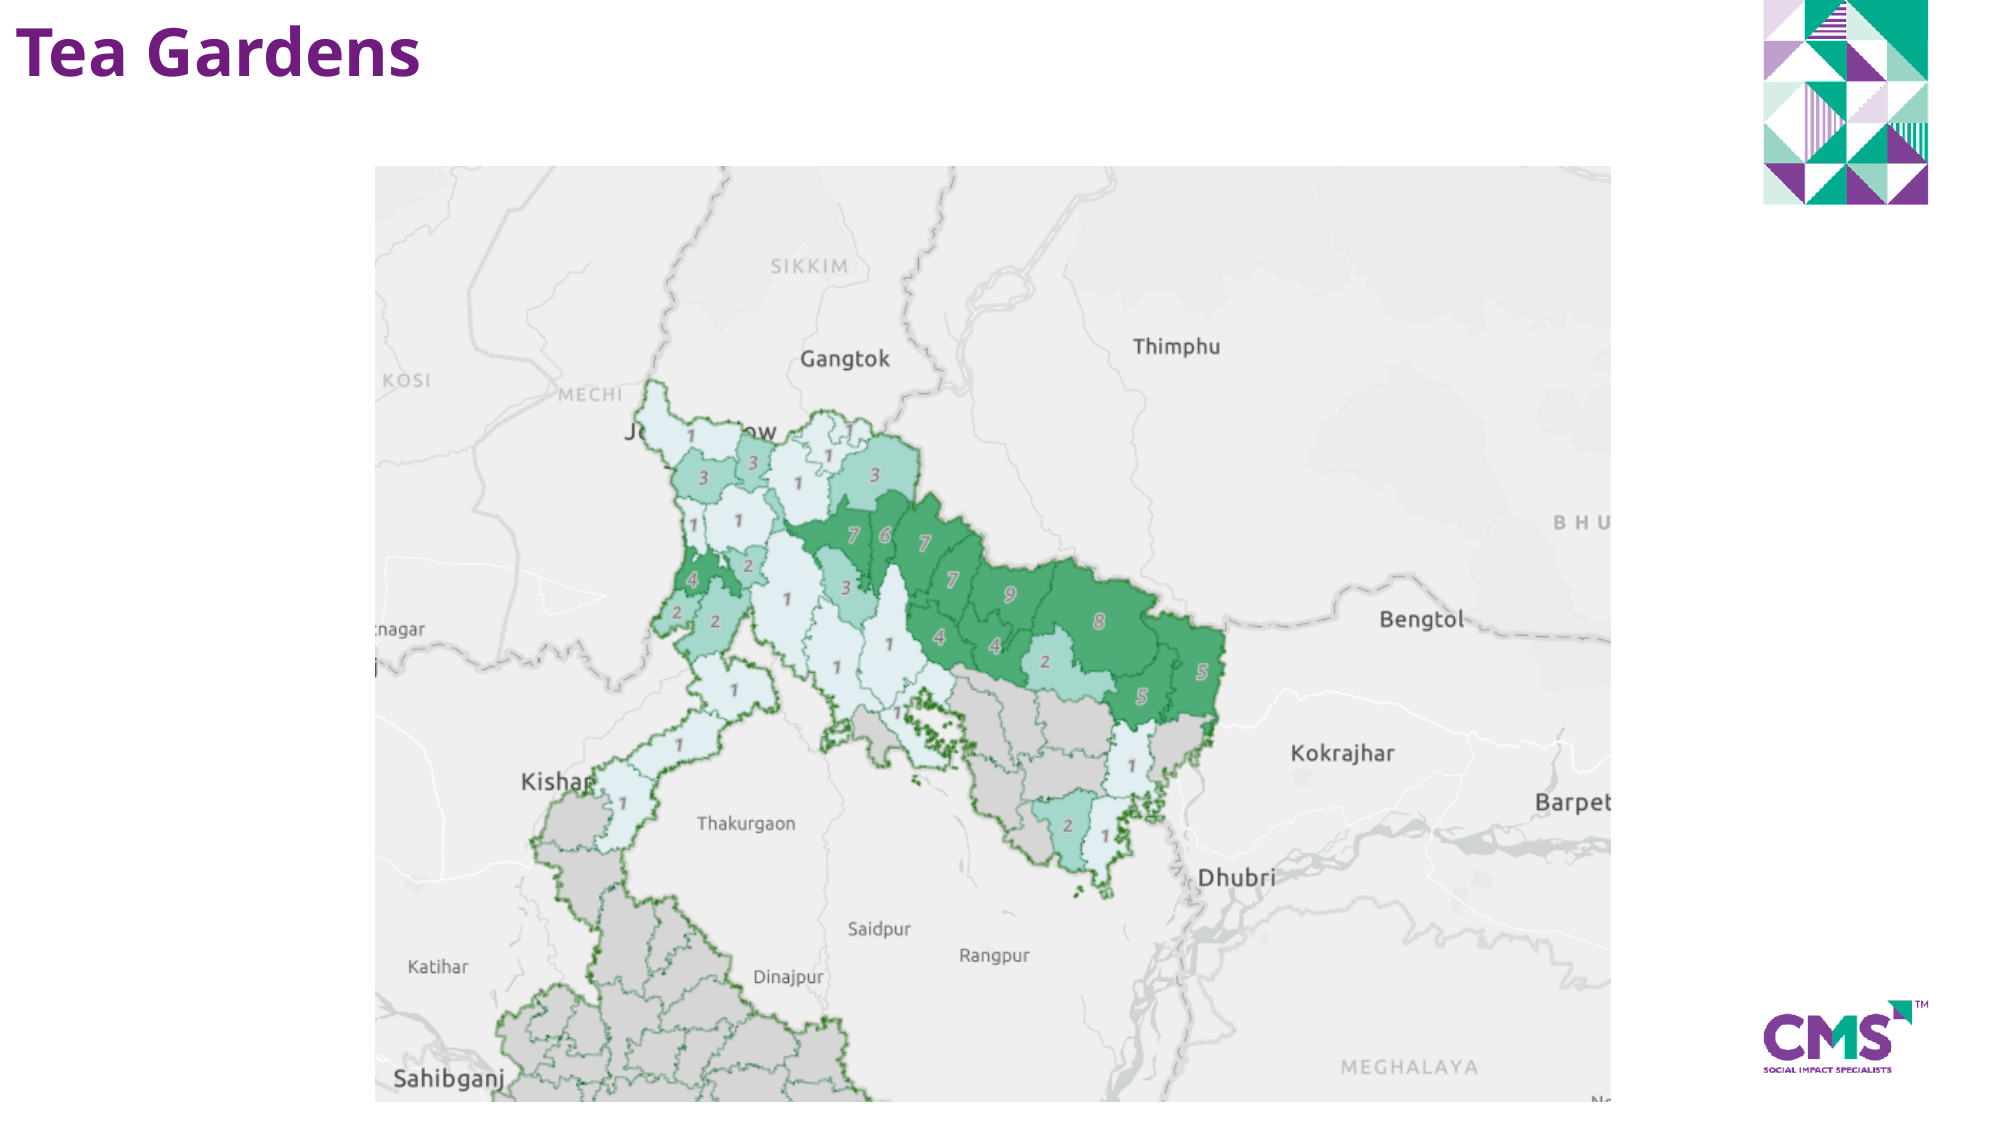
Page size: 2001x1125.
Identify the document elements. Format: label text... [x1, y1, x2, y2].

text_box Tea Gardens [0, 0, 1687, 140]
picture [0, 0, 2000, 1125]
